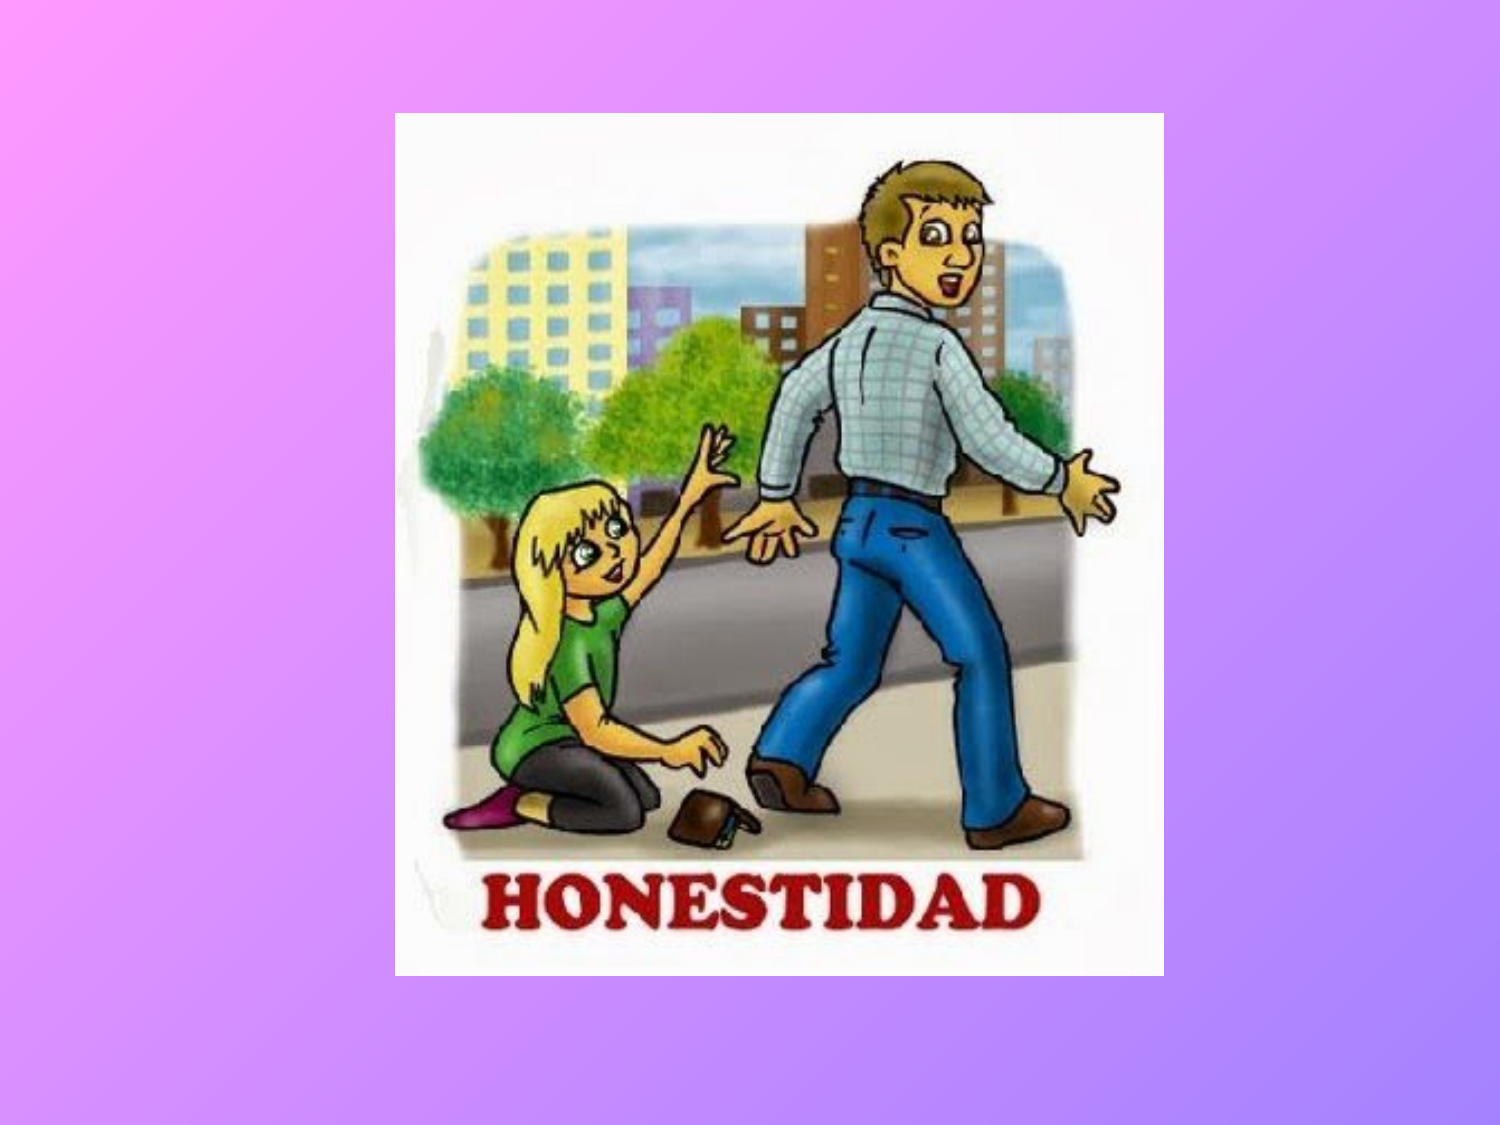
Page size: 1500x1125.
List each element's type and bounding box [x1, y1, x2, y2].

picture [395, 113, 1164, 977]
